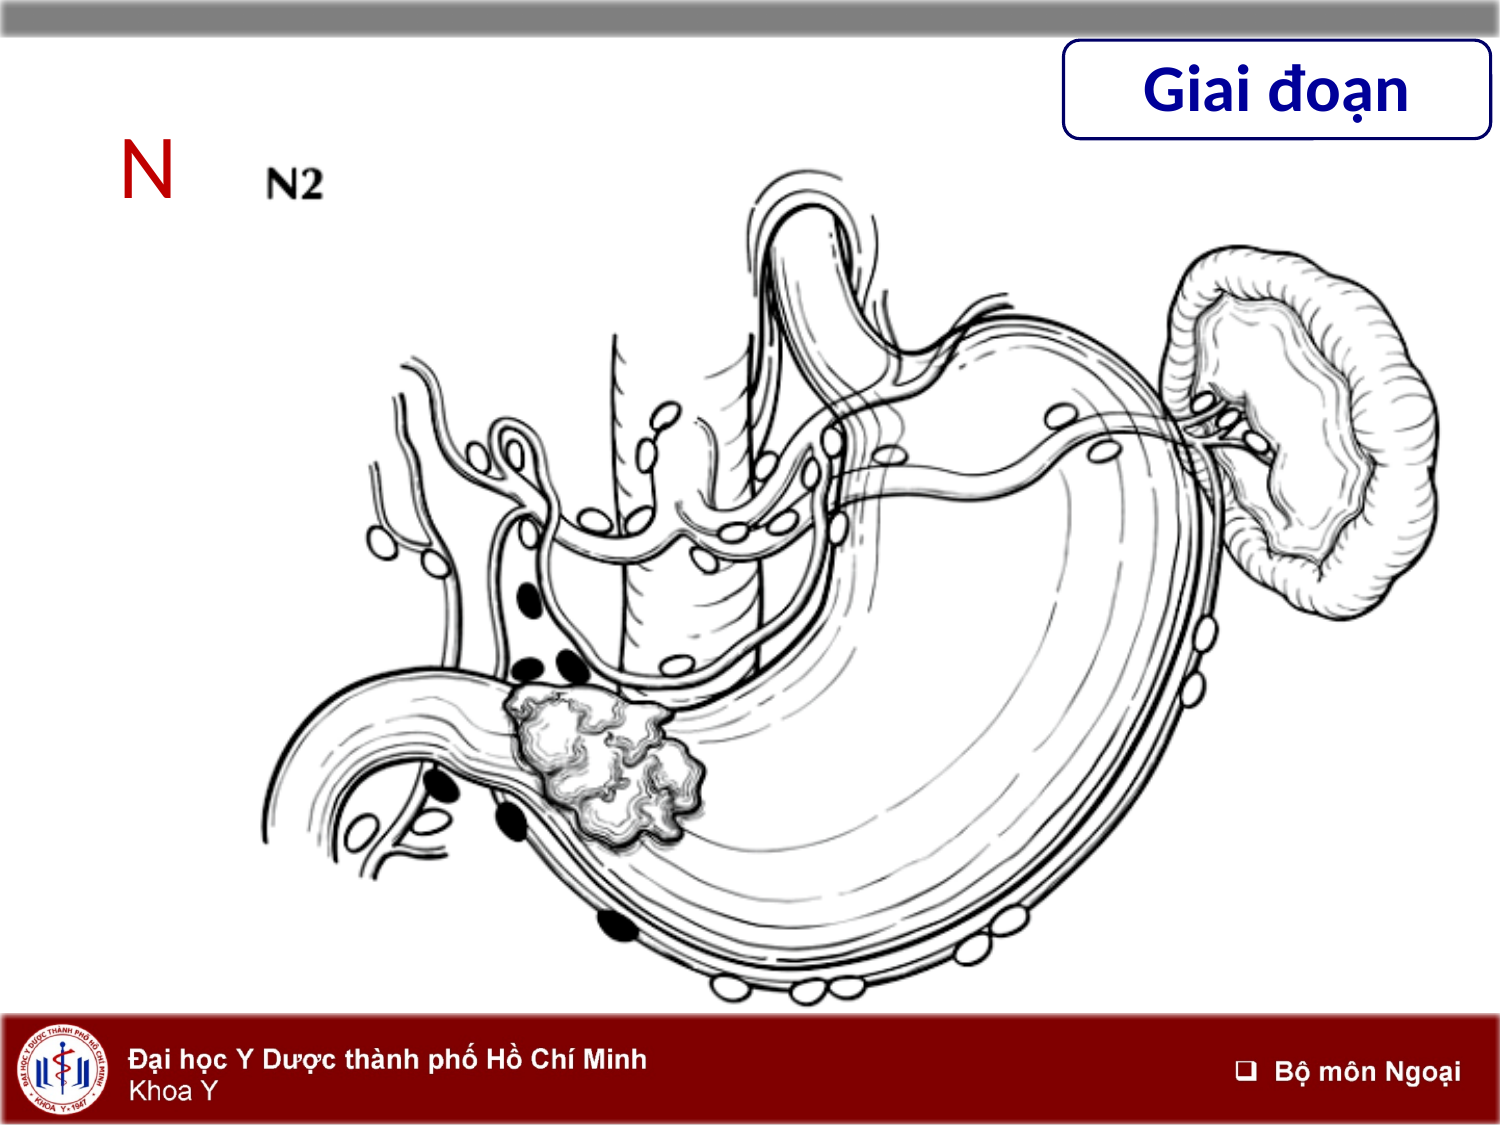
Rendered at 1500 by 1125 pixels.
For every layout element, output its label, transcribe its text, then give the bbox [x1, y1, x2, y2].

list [255, 158, 1444, 1013]
text_box Giai đoạn [1063, 40, 1491, 139]
title N [103, 59, 1397, 278]
picture [6, 1019, 1496, 1120]
